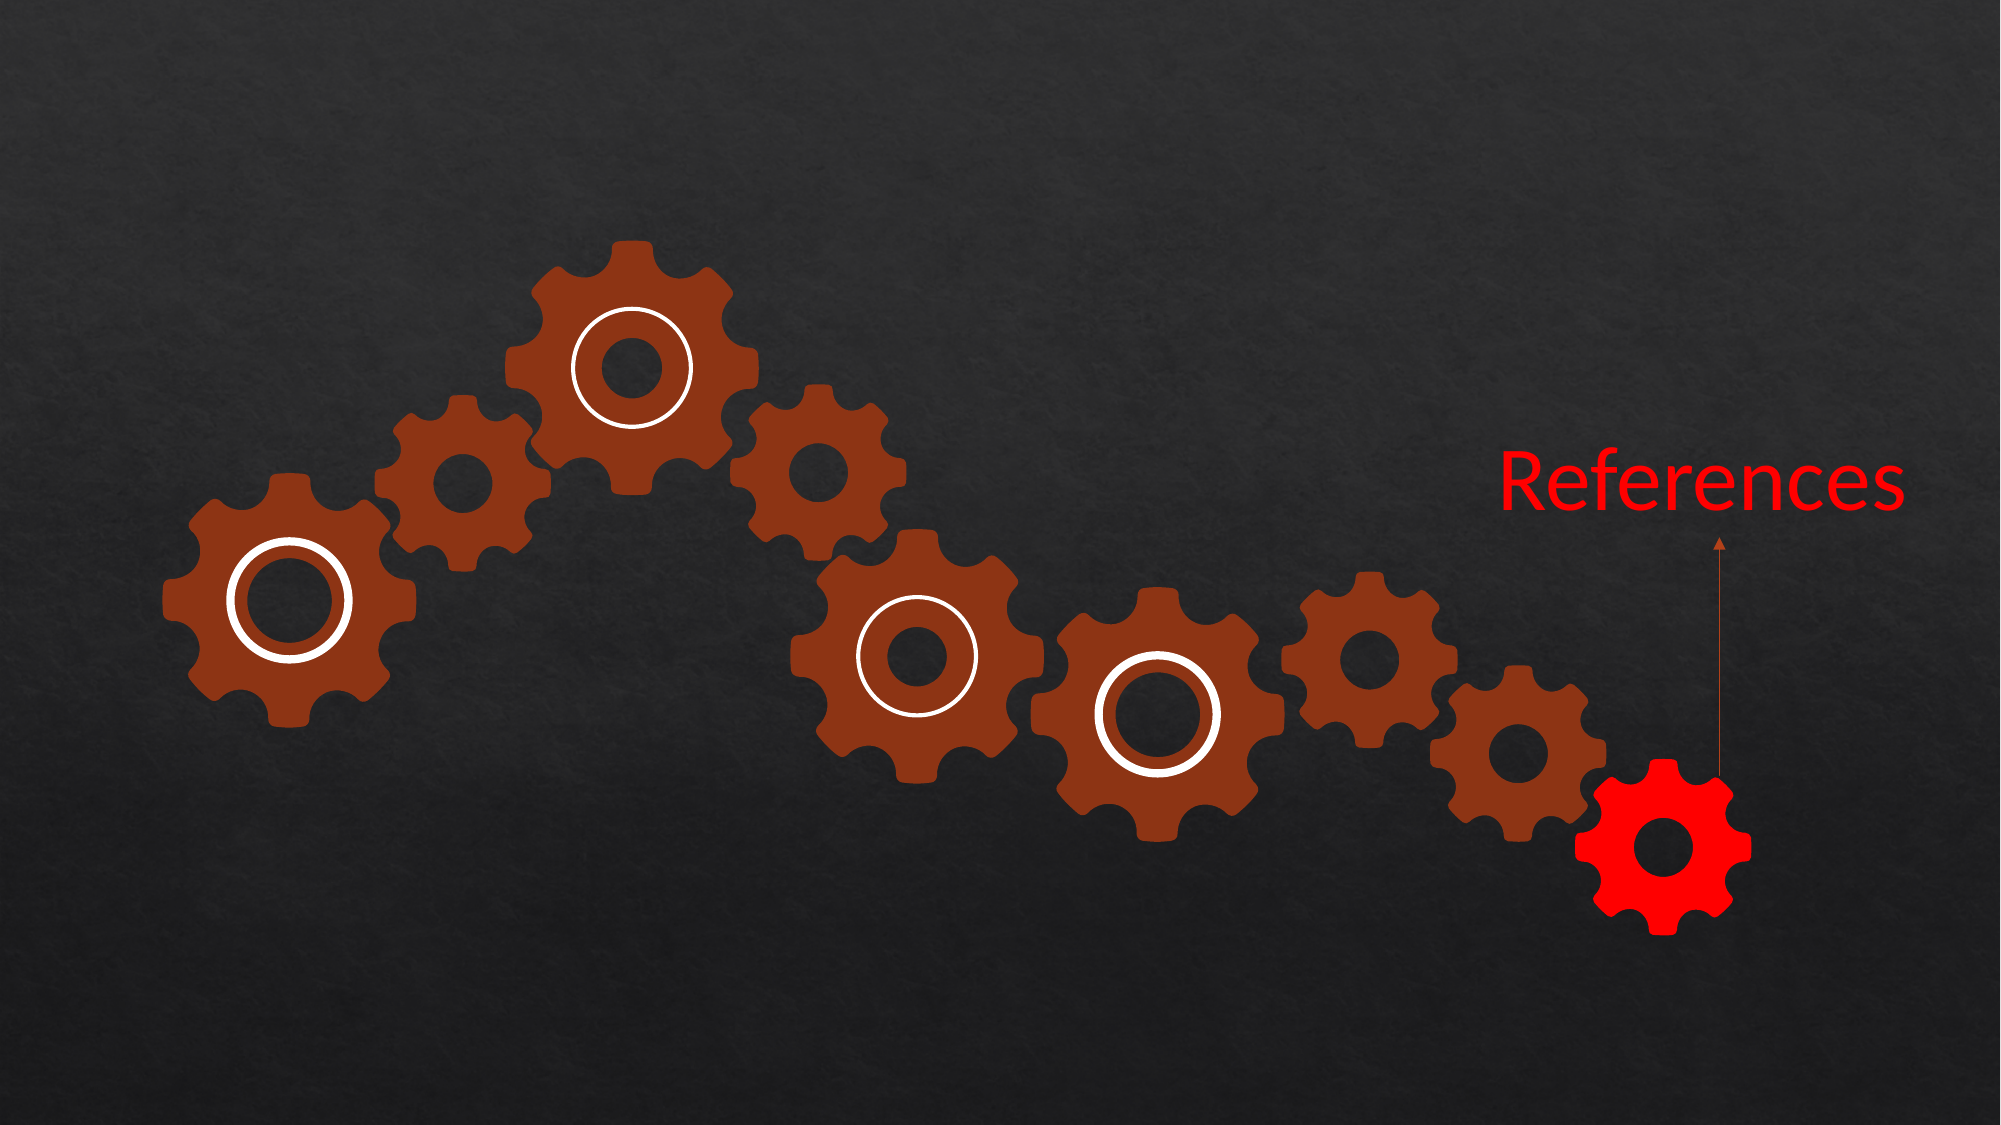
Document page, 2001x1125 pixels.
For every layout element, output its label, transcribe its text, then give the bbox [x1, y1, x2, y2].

text_box [374, 395, 551, 572]
text_box [162, 473, 417, 728]
text_box [856, 595, 979, 718]
text_box References [1482, 410, 2000, 536]
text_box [1482, 528, 1951, 655]
text_box [730, 384, 907, 561]
text_box [1575, 758, 1752, 936]
text_box [571, 306, 693, 429]
text_box [226, 537, 353, 664]
text_box [1281, 571, 1458, 749]
text_box [1430, 667, 1607, 842]
text_box [790, 529, 1044, 784]
text_box [1030, 587, 1285, 842]
text_box [505, 240, 759, 496]
text_box [1094, 651, 1221, 778]
